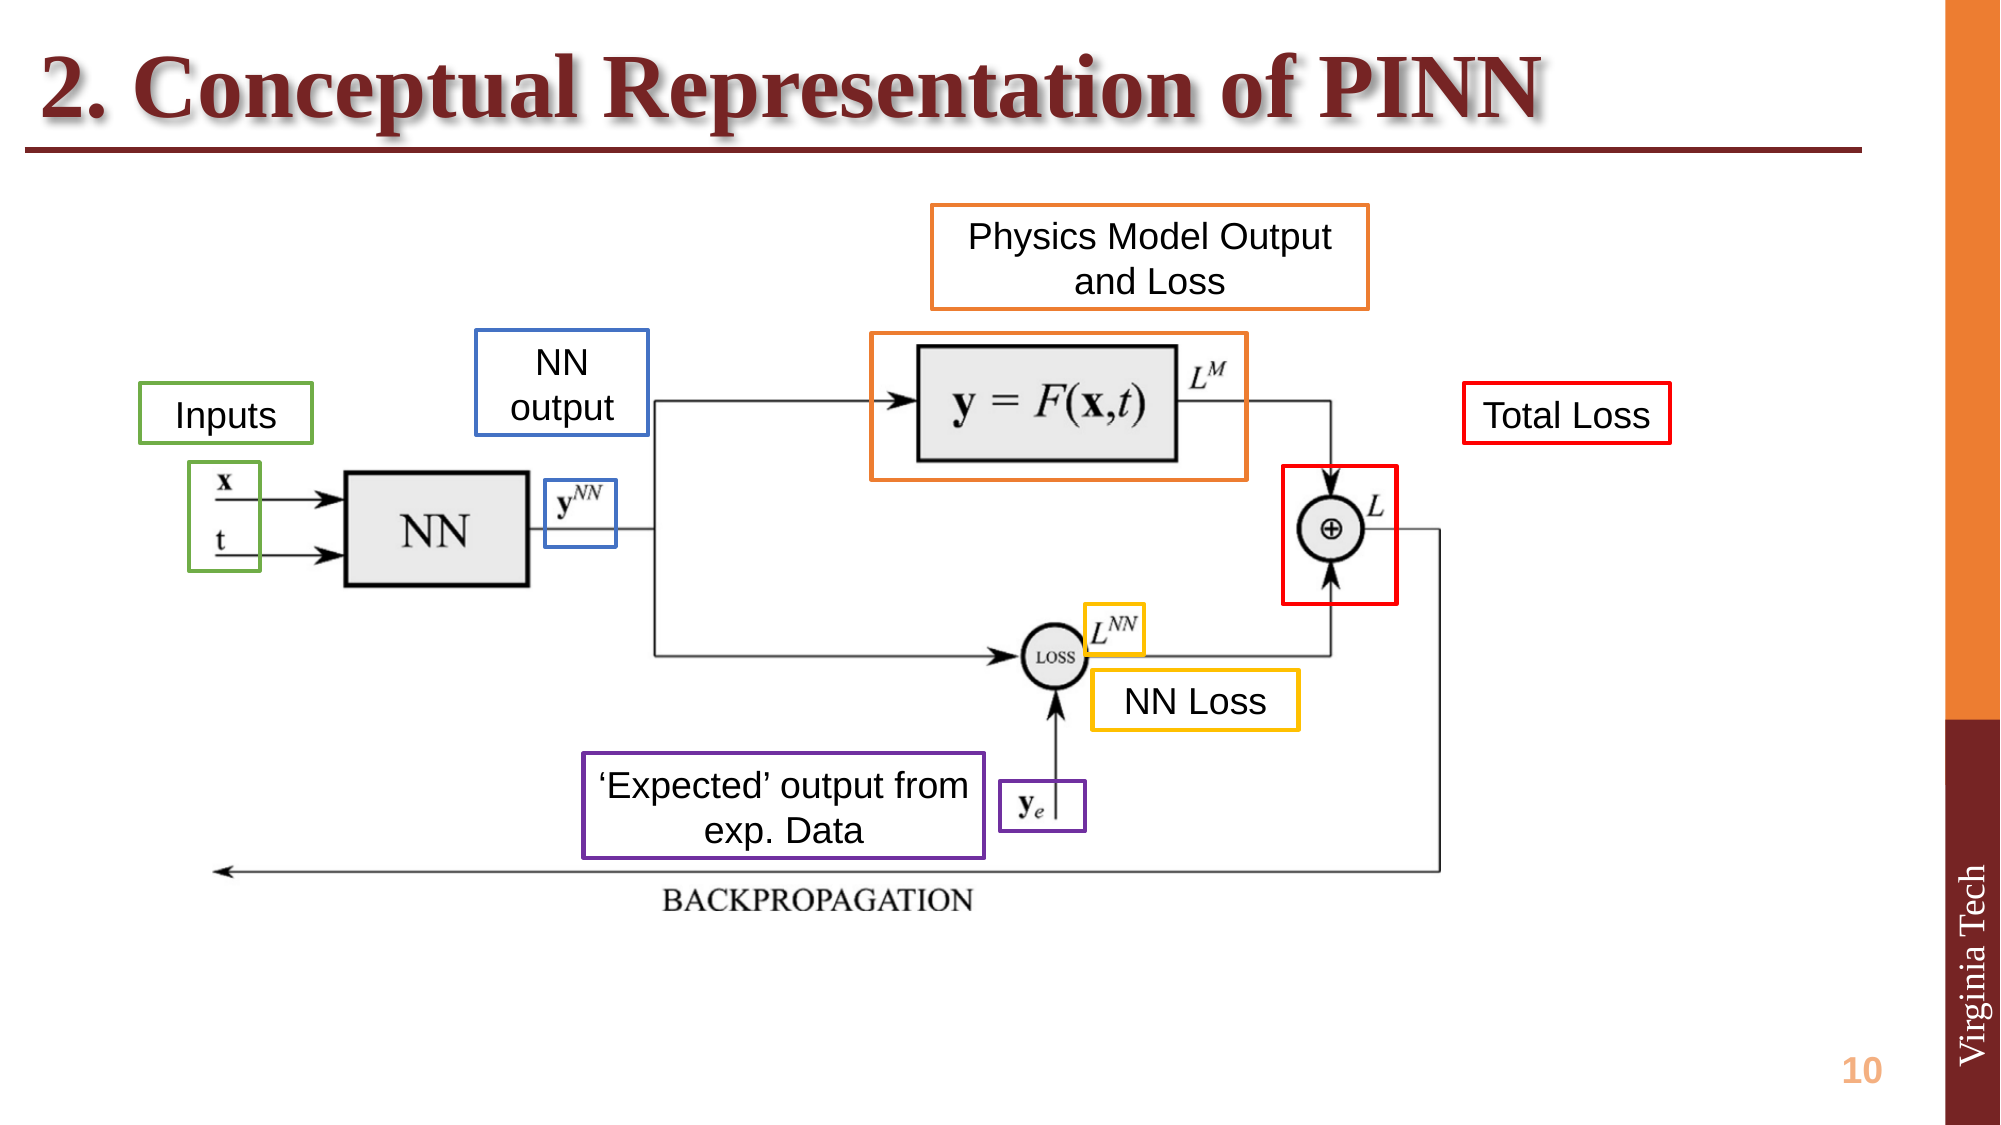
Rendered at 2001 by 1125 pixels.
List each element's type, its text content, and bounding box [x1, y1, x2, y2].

text_box Inputs [138, 381, 183, 445]
text_box Total Loss [1507, 381, 1672, 445]
title 2. Conceptual Representation of PINN [24, 26, 1863, 150]
slide_number 10 [1815, 1038, 1910, 1099]
picture [188, 324, 1503, 928]
text_box Physics Model Output and Loss [930, 203, 1370, 311]
